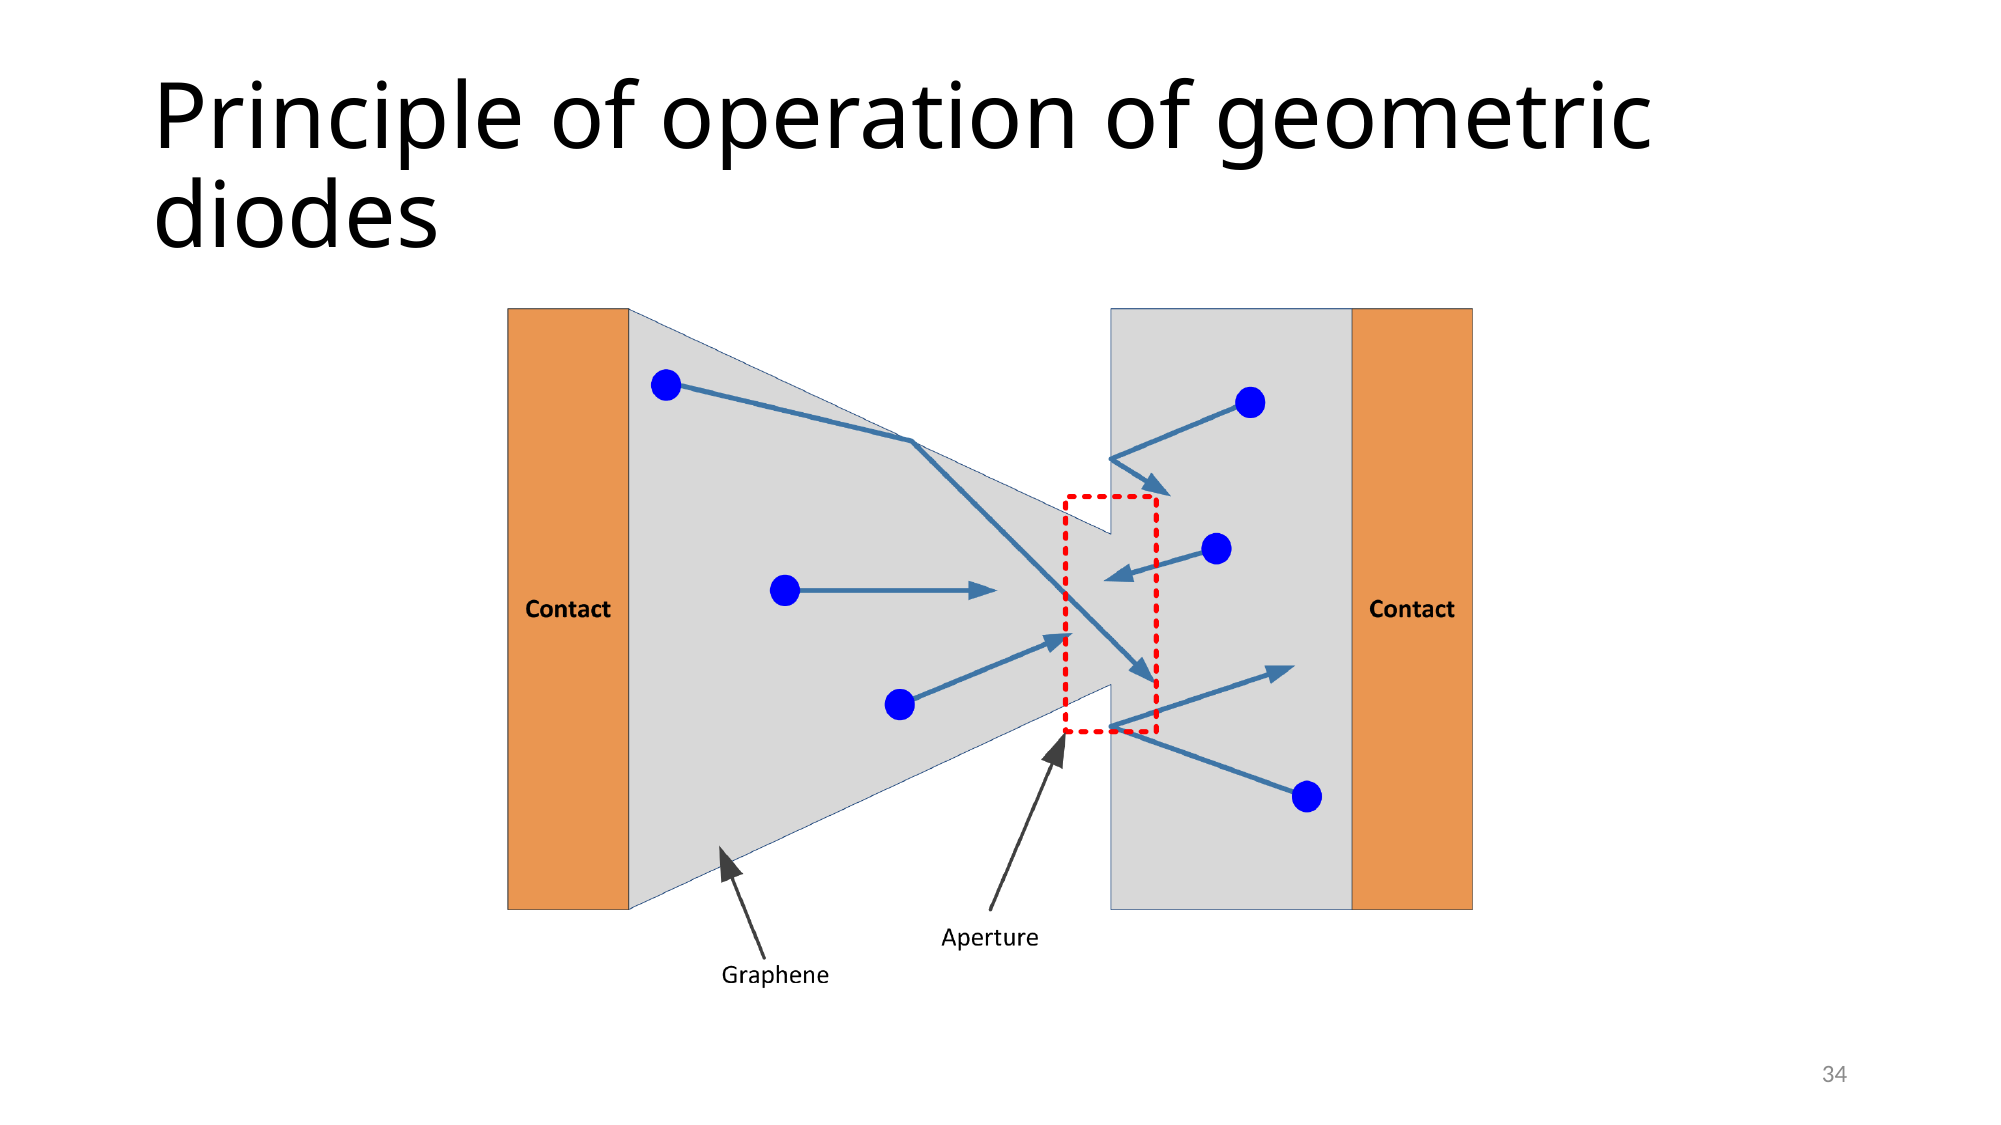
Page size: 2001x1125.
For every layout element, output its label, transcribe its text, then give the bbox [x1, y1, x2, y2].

title Principle of operation of geometric diodes [137, 59, 1863, 278]
slide_number 34 [1412, 1042, 1863, 1103]
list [507, 308, 1473, 991]
